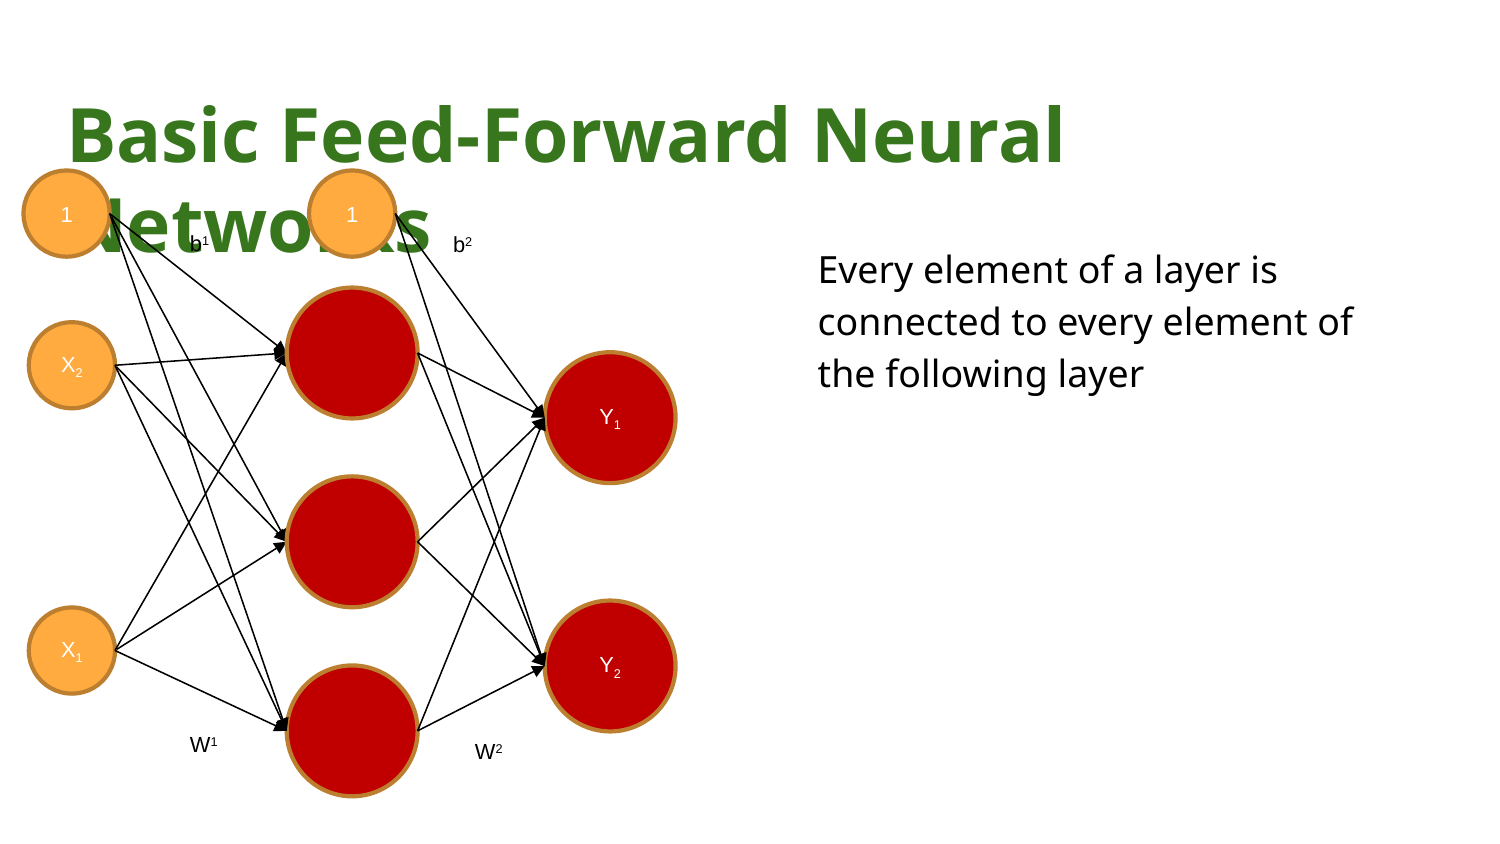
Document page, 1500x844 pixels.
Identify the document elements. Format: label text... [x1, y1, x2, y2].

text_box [109, 213, 287, 370]
title Basic Feed-Forward Neural Networks [51, 72, 1449, 167]
text_box 1 [306, 168, 398, 259]
text_box [285, 663, 420, 799]
text_box X1 [26, 605, 104, 696]
text_box Y2 [552, 598, 678, 734]
text_box X2 [26, 320, 103, 411]
list Every element of a layer is connected to every element of the following layer [802, 224, 1397, 844]
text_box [417, 673, 545, 732]
text_box Y1 [552, 350, 678, 486]
text_box W2 [460, 740, 533, 772]
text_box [114, 365, 287, 732]
text_box 1 [21, 168, 112, 259]
text_box [292, 285, 388, 421]
text_box W1 [175, 740, 248, 765]
text_box [294, 474, 389, 610]
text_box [395, 213, 545, 667]
